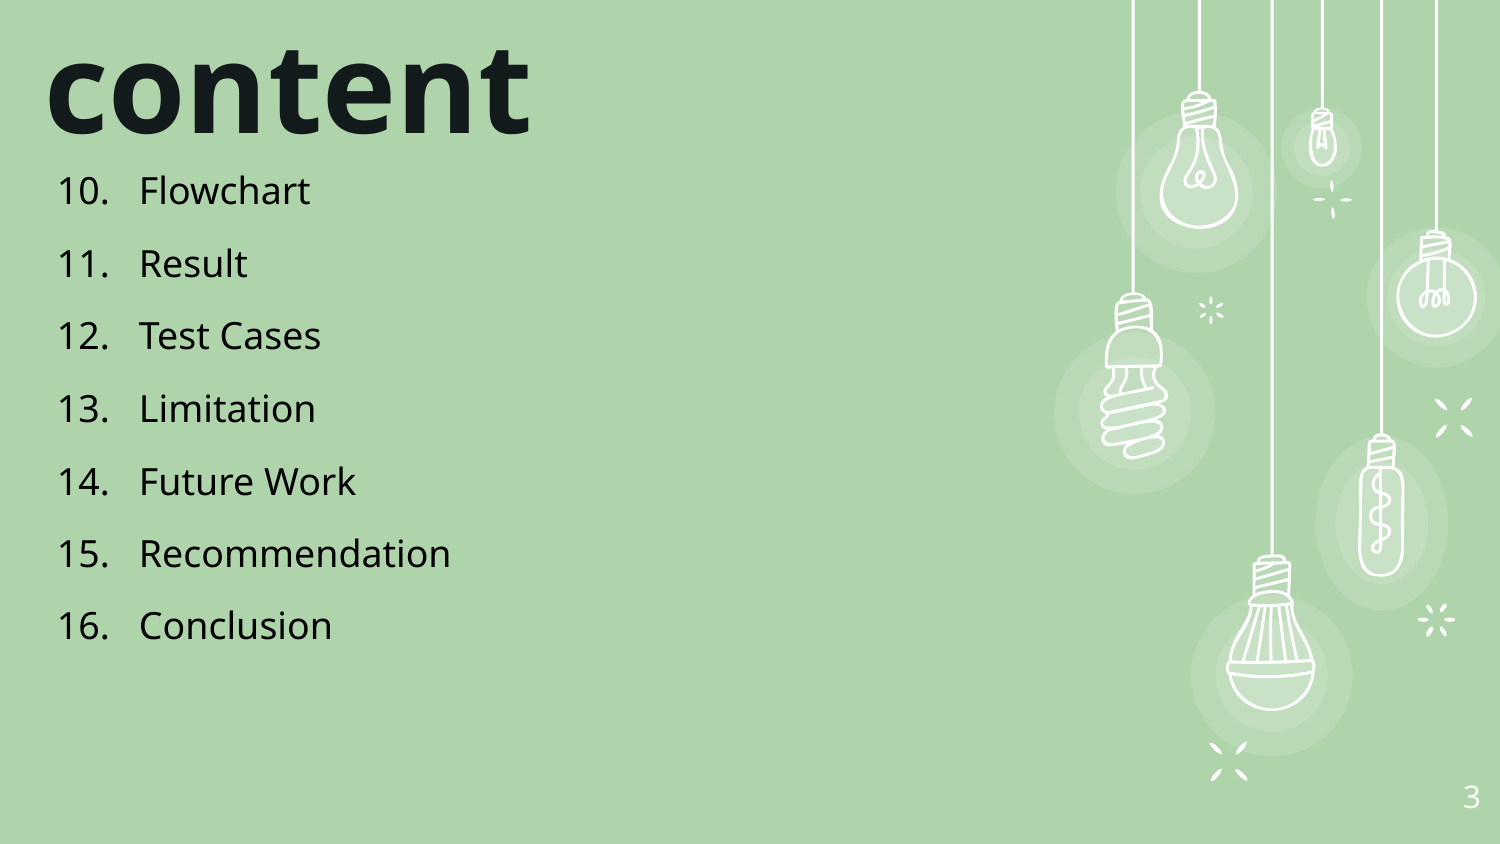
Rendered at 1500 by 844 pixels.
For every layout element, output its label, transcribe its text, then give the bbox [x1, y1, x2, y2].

title Table of content [44, 0, 867, 160]
slide_number 3 [1426, 766, 1482, 832]
subtitle 10. Flowchart 11. Result 12. Test Cases 13. Limitation 14. Future Work 15. Recommendation 16. Conclusion [44, 160, 1209, 696]
